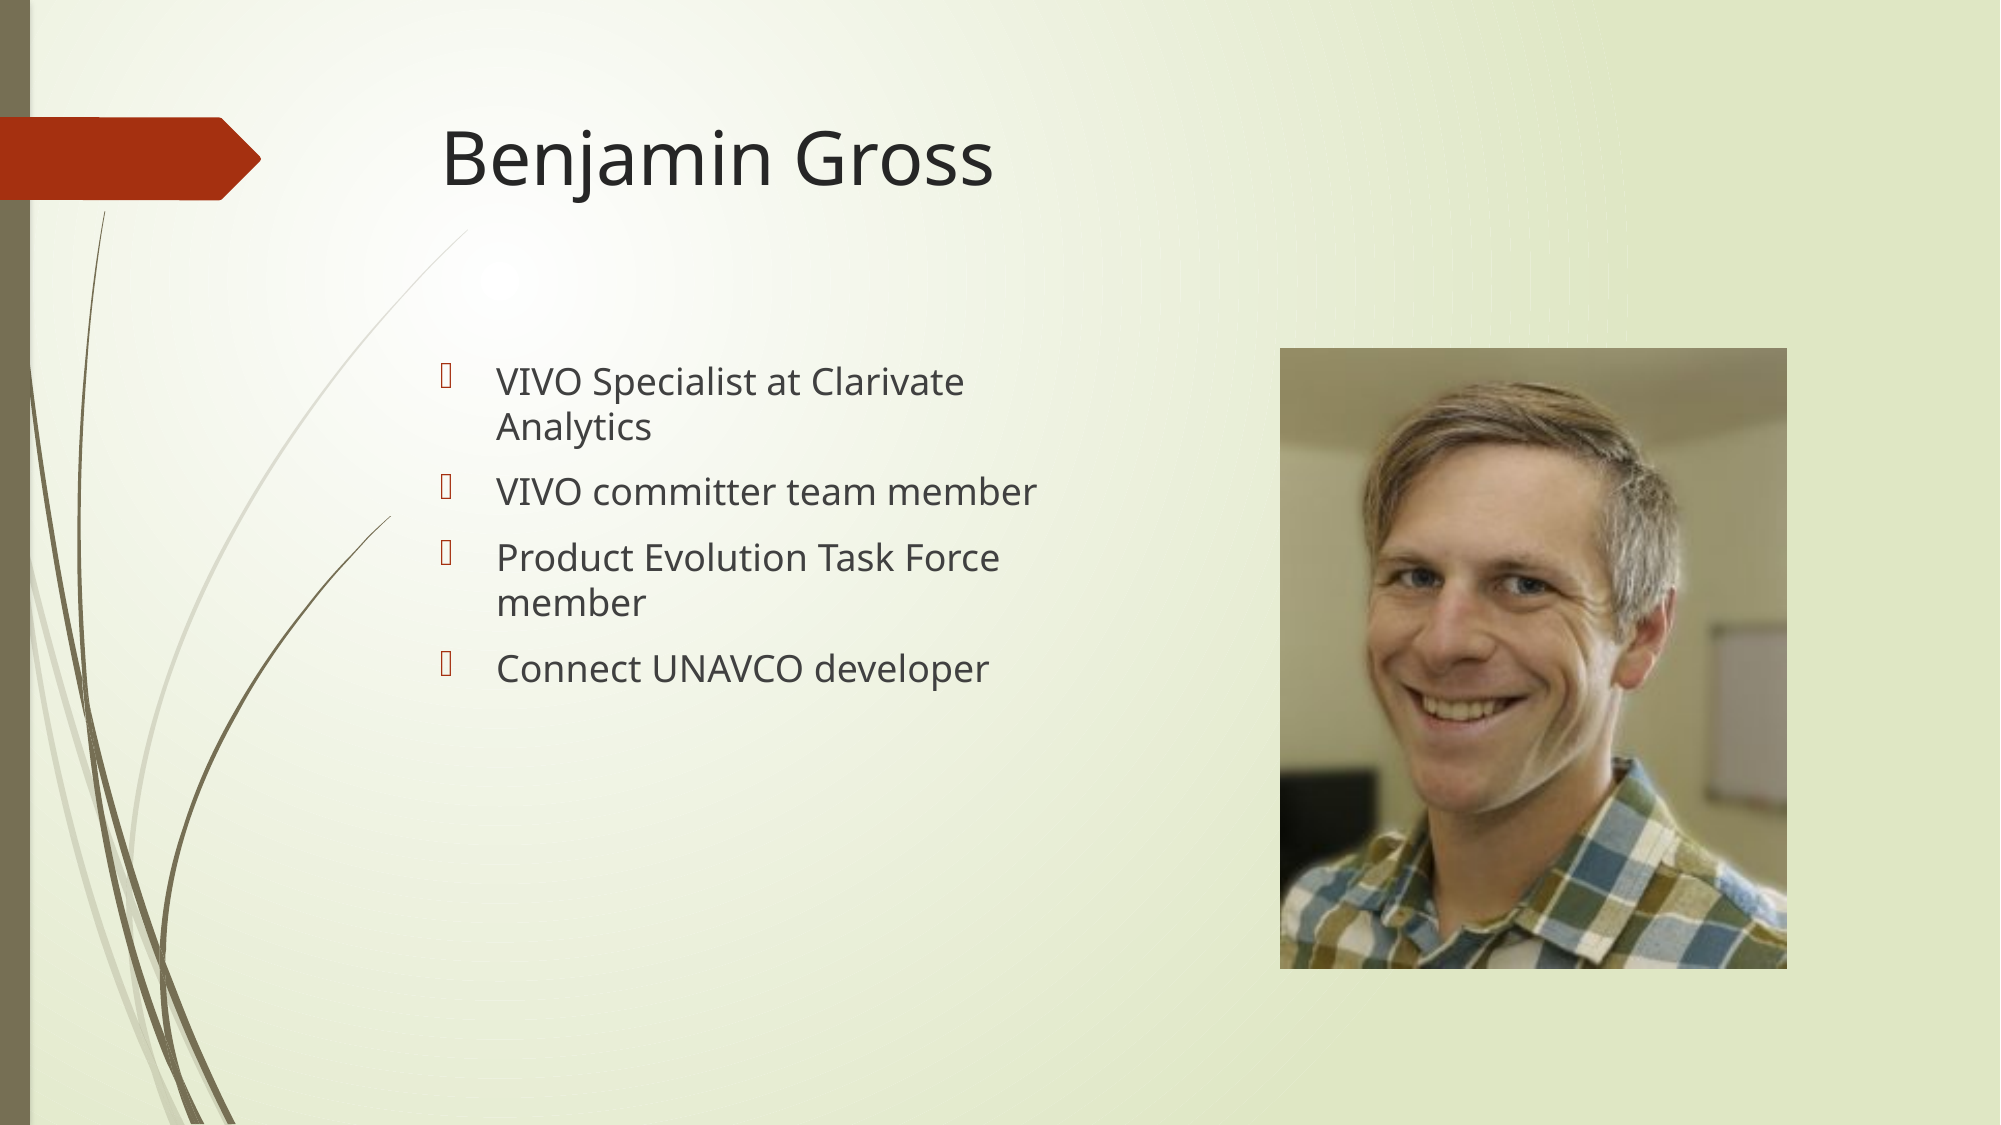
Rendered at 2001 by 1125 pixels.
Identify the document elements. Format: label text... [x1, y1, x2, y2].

list VIVO Specialist at Clarivate Analytics VIVO committer team member Product Evolution Task Force member Connect UNAVCO developer [424, 350, 1133, 970]
title Benjamin Gross [425, 102, 1888, 313]
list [1280, 348, 1787, 969]
